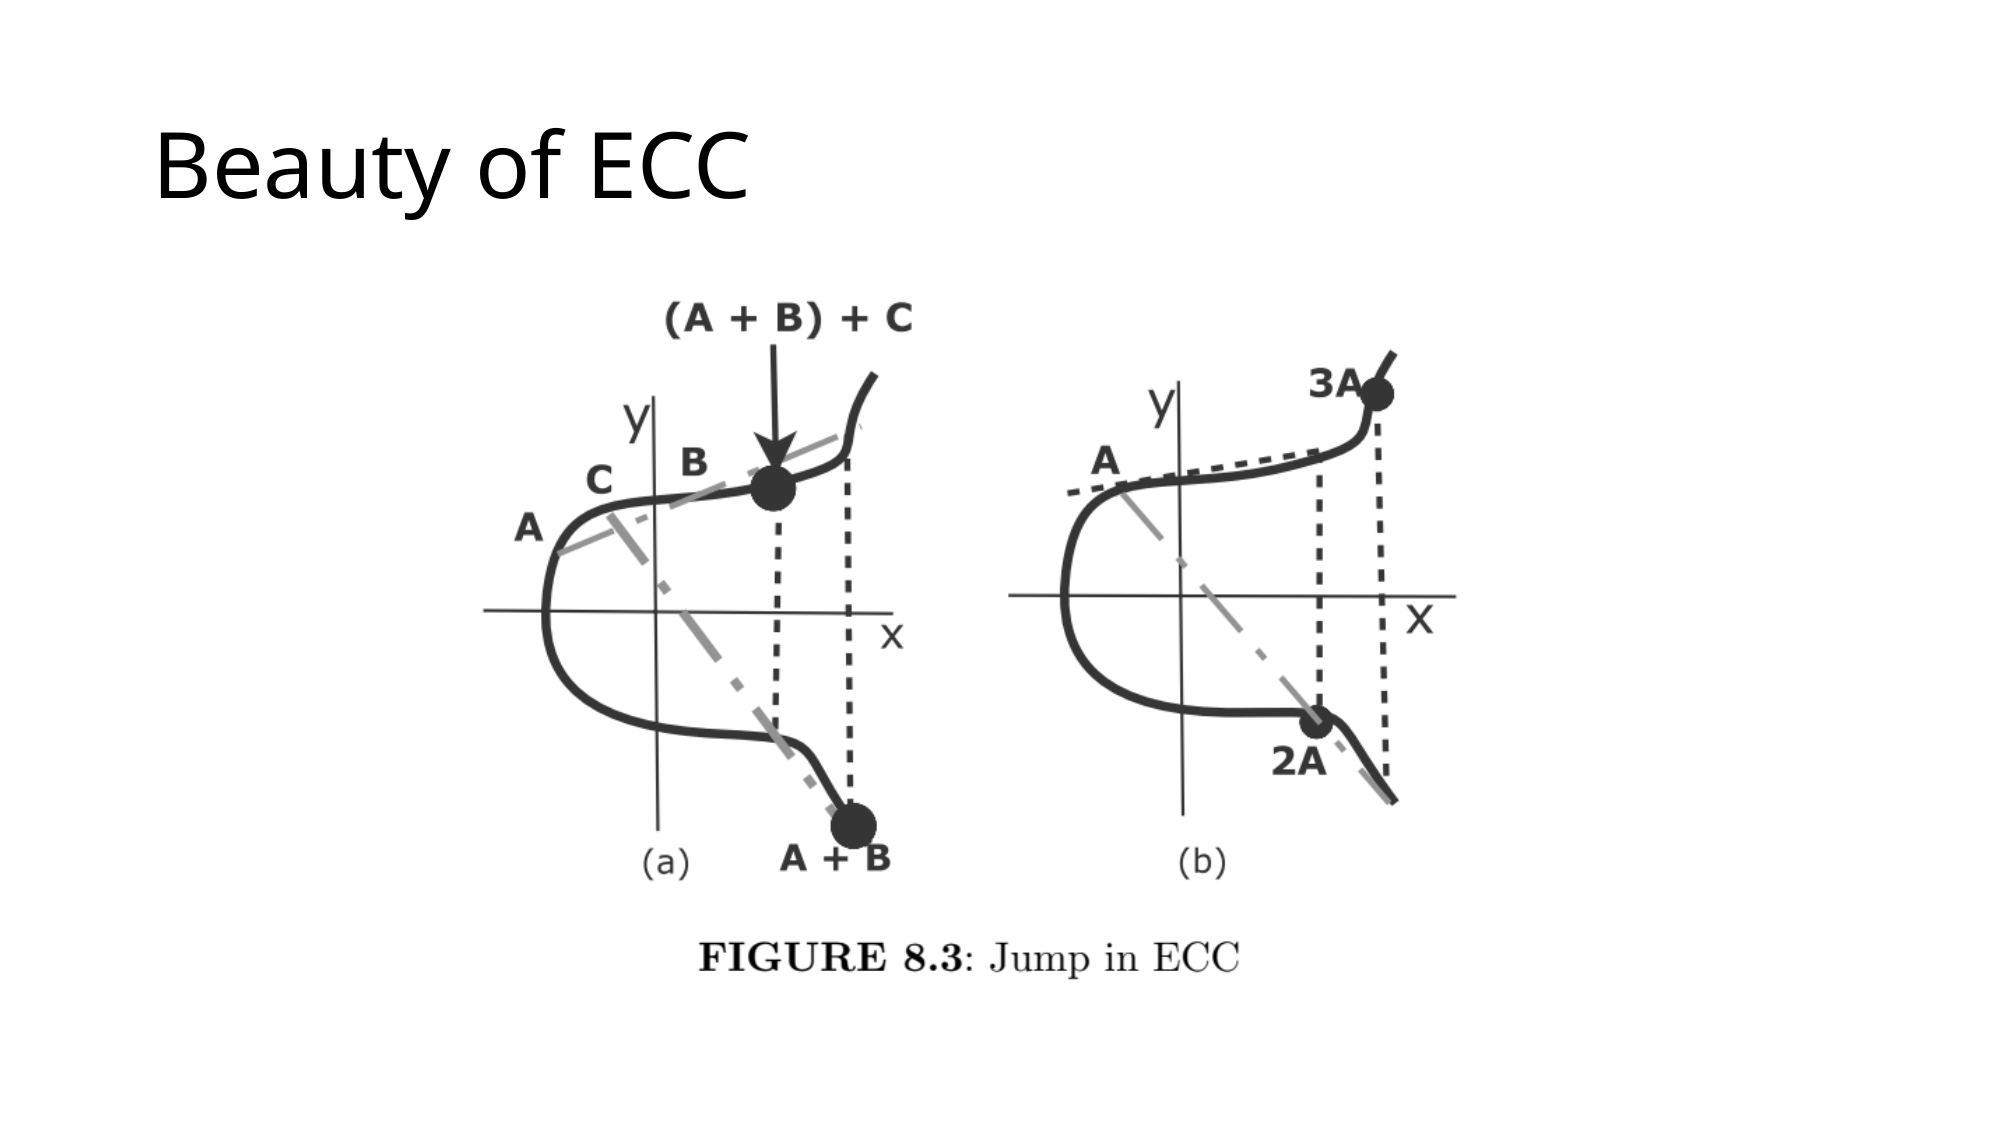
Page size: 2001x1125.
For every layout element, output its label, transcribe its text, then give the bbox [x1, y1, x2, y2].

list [431, 277, 1467, 992]
title Beauty of ECC [137, 59, 1863, 278]
